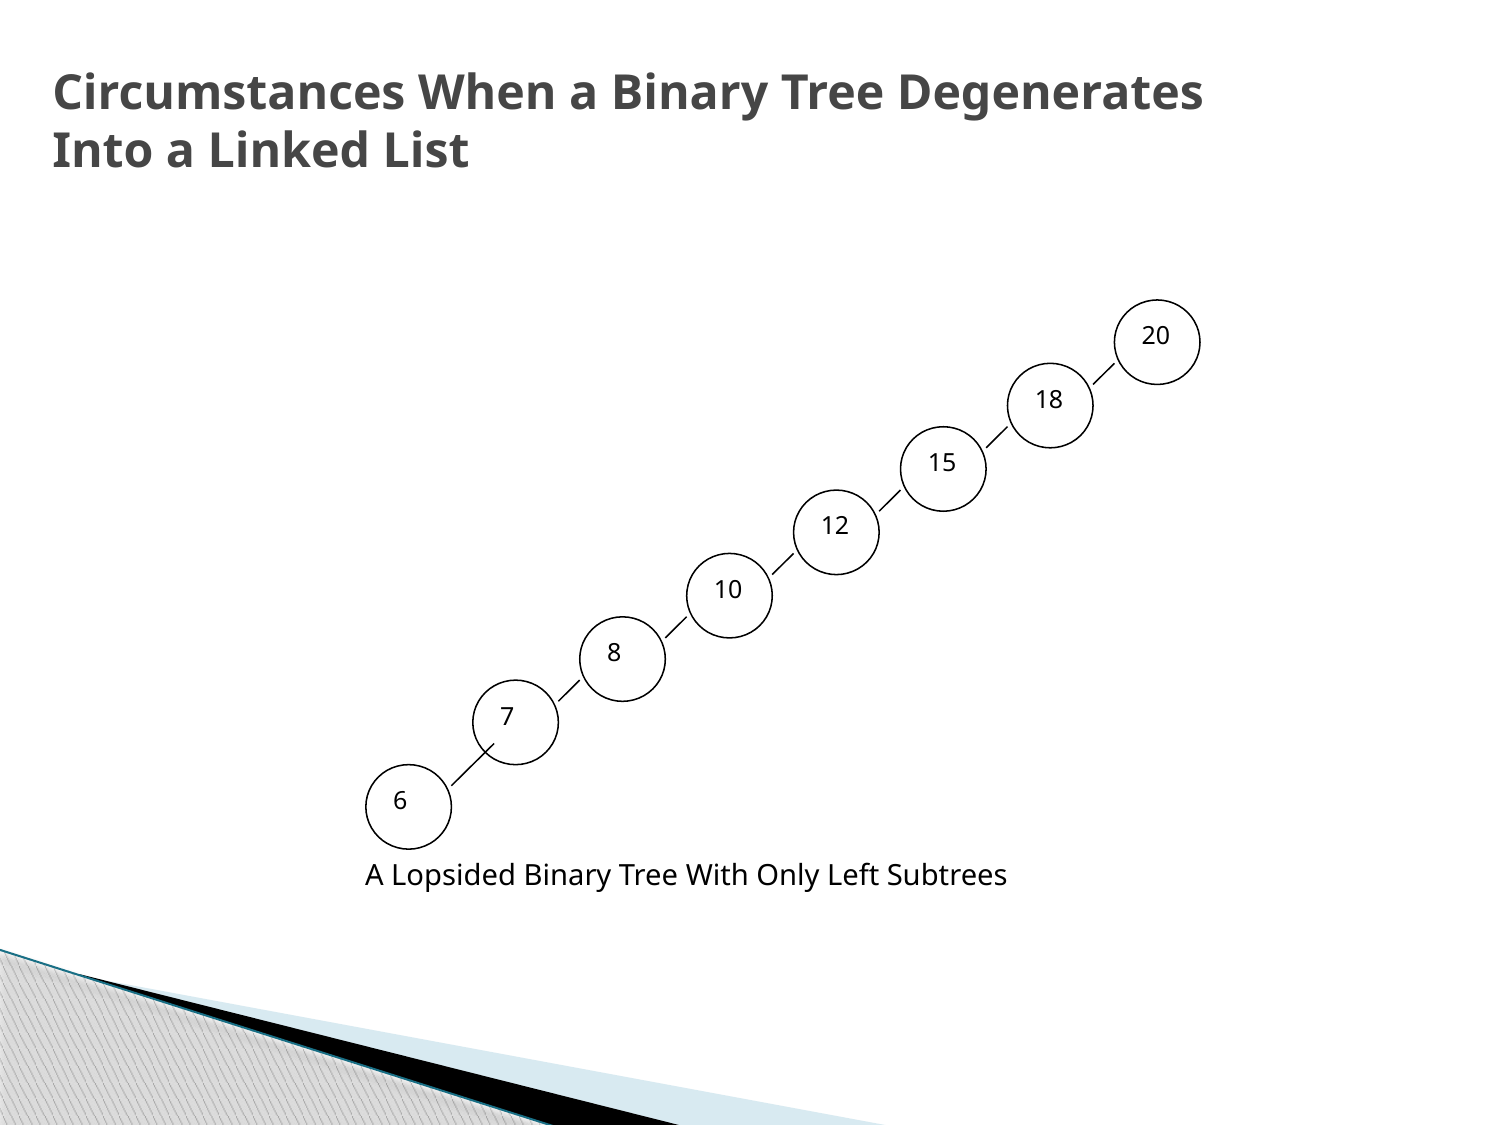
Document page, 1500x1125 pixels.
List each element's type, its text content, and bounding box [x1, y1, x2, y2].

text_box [237, 299, 1201, 913]
title Circumstances When a Binary Tree Degenerates Into a Linked List [37, 37, 1313, 200]
